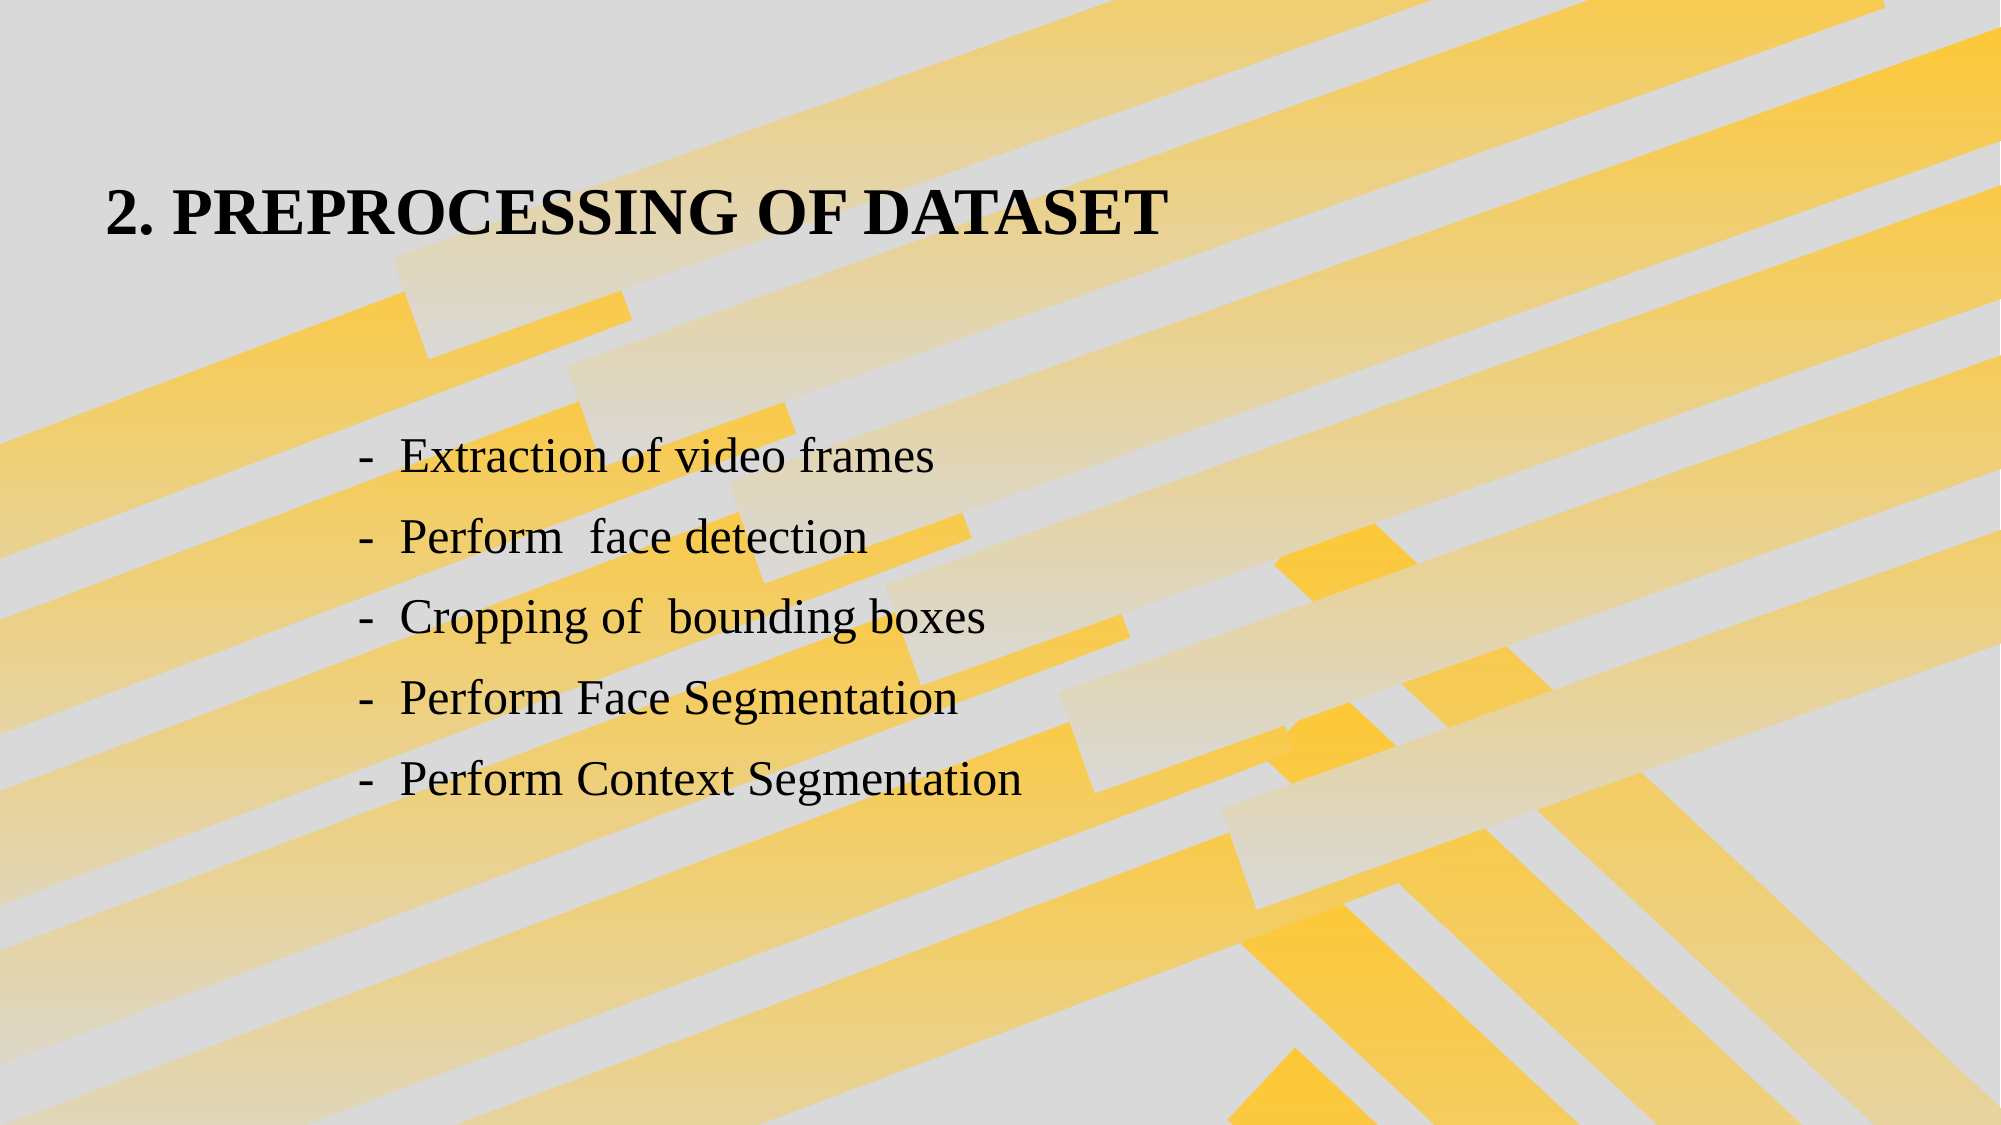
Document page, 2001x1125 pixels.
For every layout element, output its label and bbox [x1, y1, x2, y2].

text_box [0, 0, 2000, 1125]
